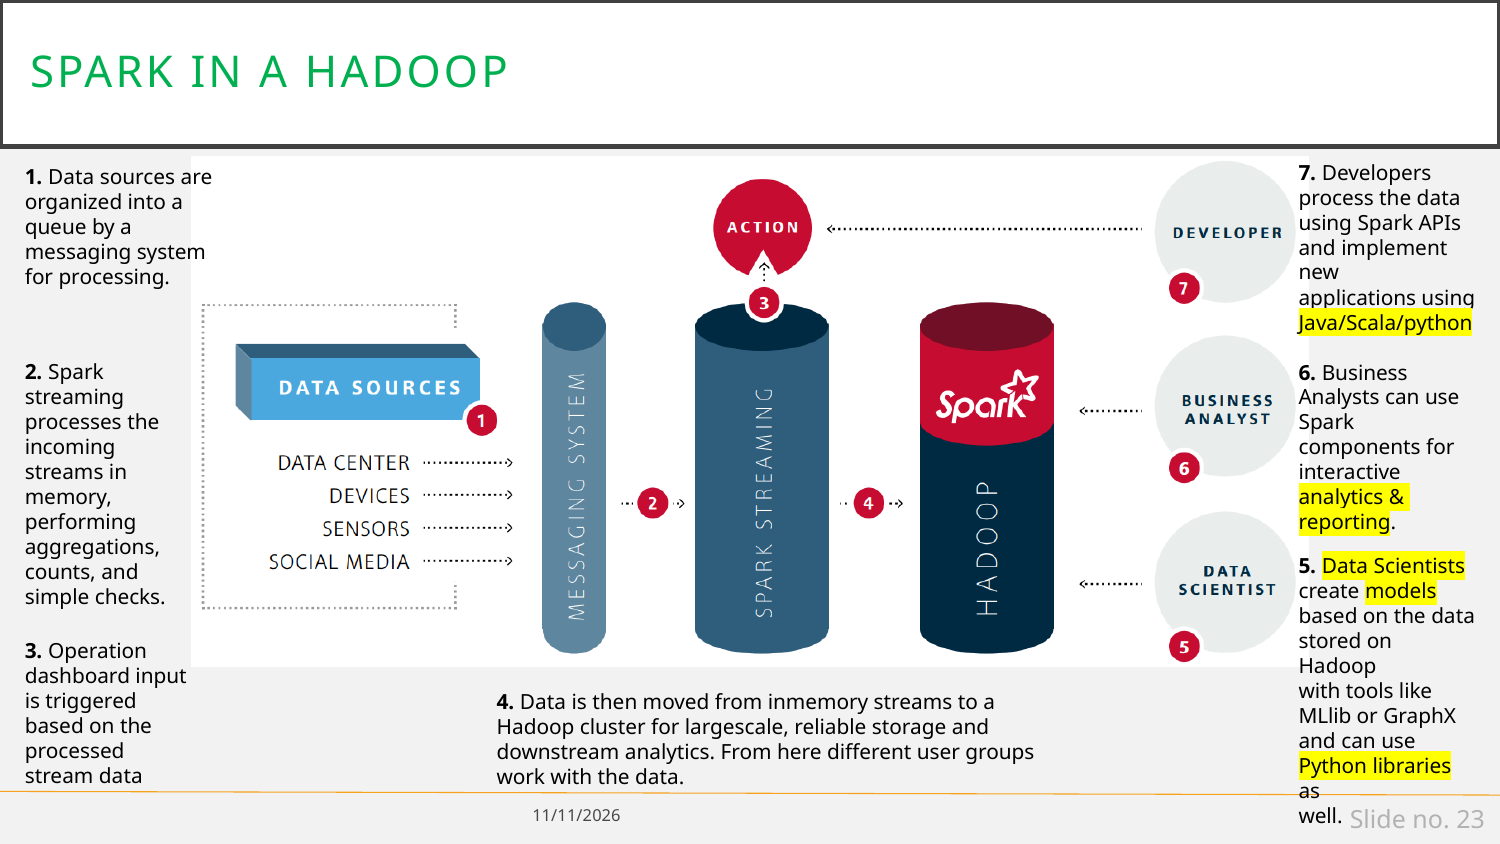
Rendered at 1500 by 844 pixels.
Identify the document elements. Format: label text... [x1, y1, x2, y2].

title Spark in a Hadoop [0, 0, 1500, 149]
slide_number Slide no. 23 [1162, 797, 1500, 843]
text_box 3. Operation dashboard input is triggered based on the processed stream data [10, 630, 203, 796]
text_box 2. Spark streaming processes the incoming streams in memory, performing aggregations, counts, and simple checks. [10, 351, 191, 617]
text_box 5. Data Scientists create models based on the data stored on Hadoop with tools like MLlib or GraphX and can use Python libraries as well. [1283, 545, 1490, 835]
text_box 1. Data sources are organized into a queue by a messaging system for processing. [10, 156, 191, 296]
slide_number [0, 796, 636, 837]
text_box 4. Data is then moved from inmemory streams to a Hadoop cluster for largescale, reliable storage and downstream analytics. From here different user groups work with the data. [481, 681, 1071, 797]
picture [191, 156, 1309, 667]
text_box 7. Developers process the data using Spark APIs and implement new applications using Java/Scala/python [1283, 151, 1490, 342]
text_box 6. Business Analysts can use Spark components for interactive analytics & reporting. [1309, 351, 1490, 542]
